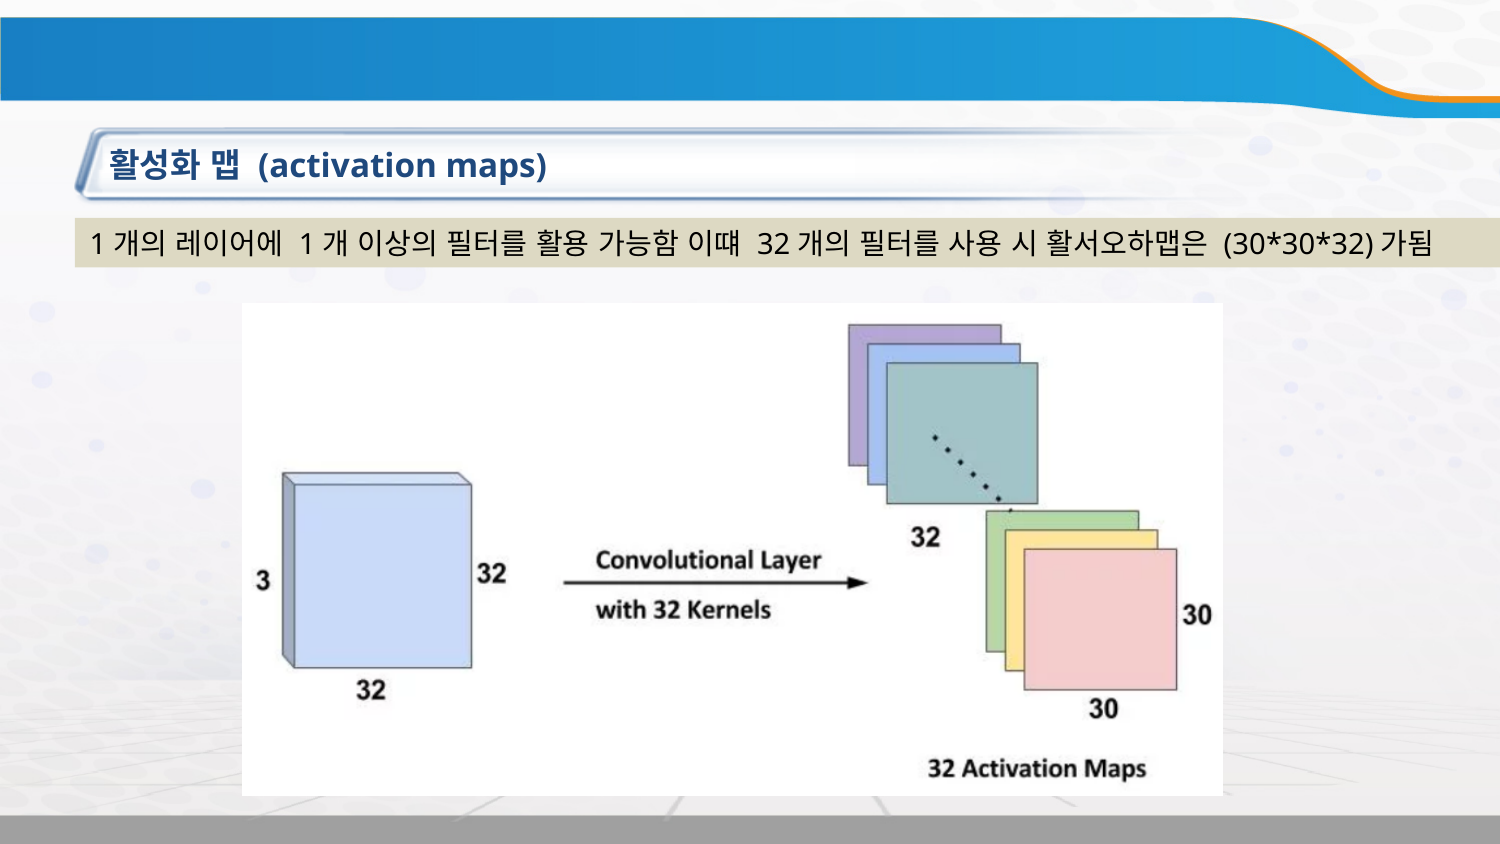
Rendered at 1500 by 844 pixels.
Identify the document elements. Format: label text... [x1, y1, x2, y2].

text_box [74, 126, 1289, 208]
text_box 2. 합성곱 신경망의 이해 [29, 0, 1175, 103]
text_box 1개의 레이어에 1개 이상의 필터를 활용 가능함 이떄 32개의 필터를 사용 시 활서오하맵은 (30*30*32)가됨 [74, 217, 1500, 268]
picture [0, 0, 1500, 844]
